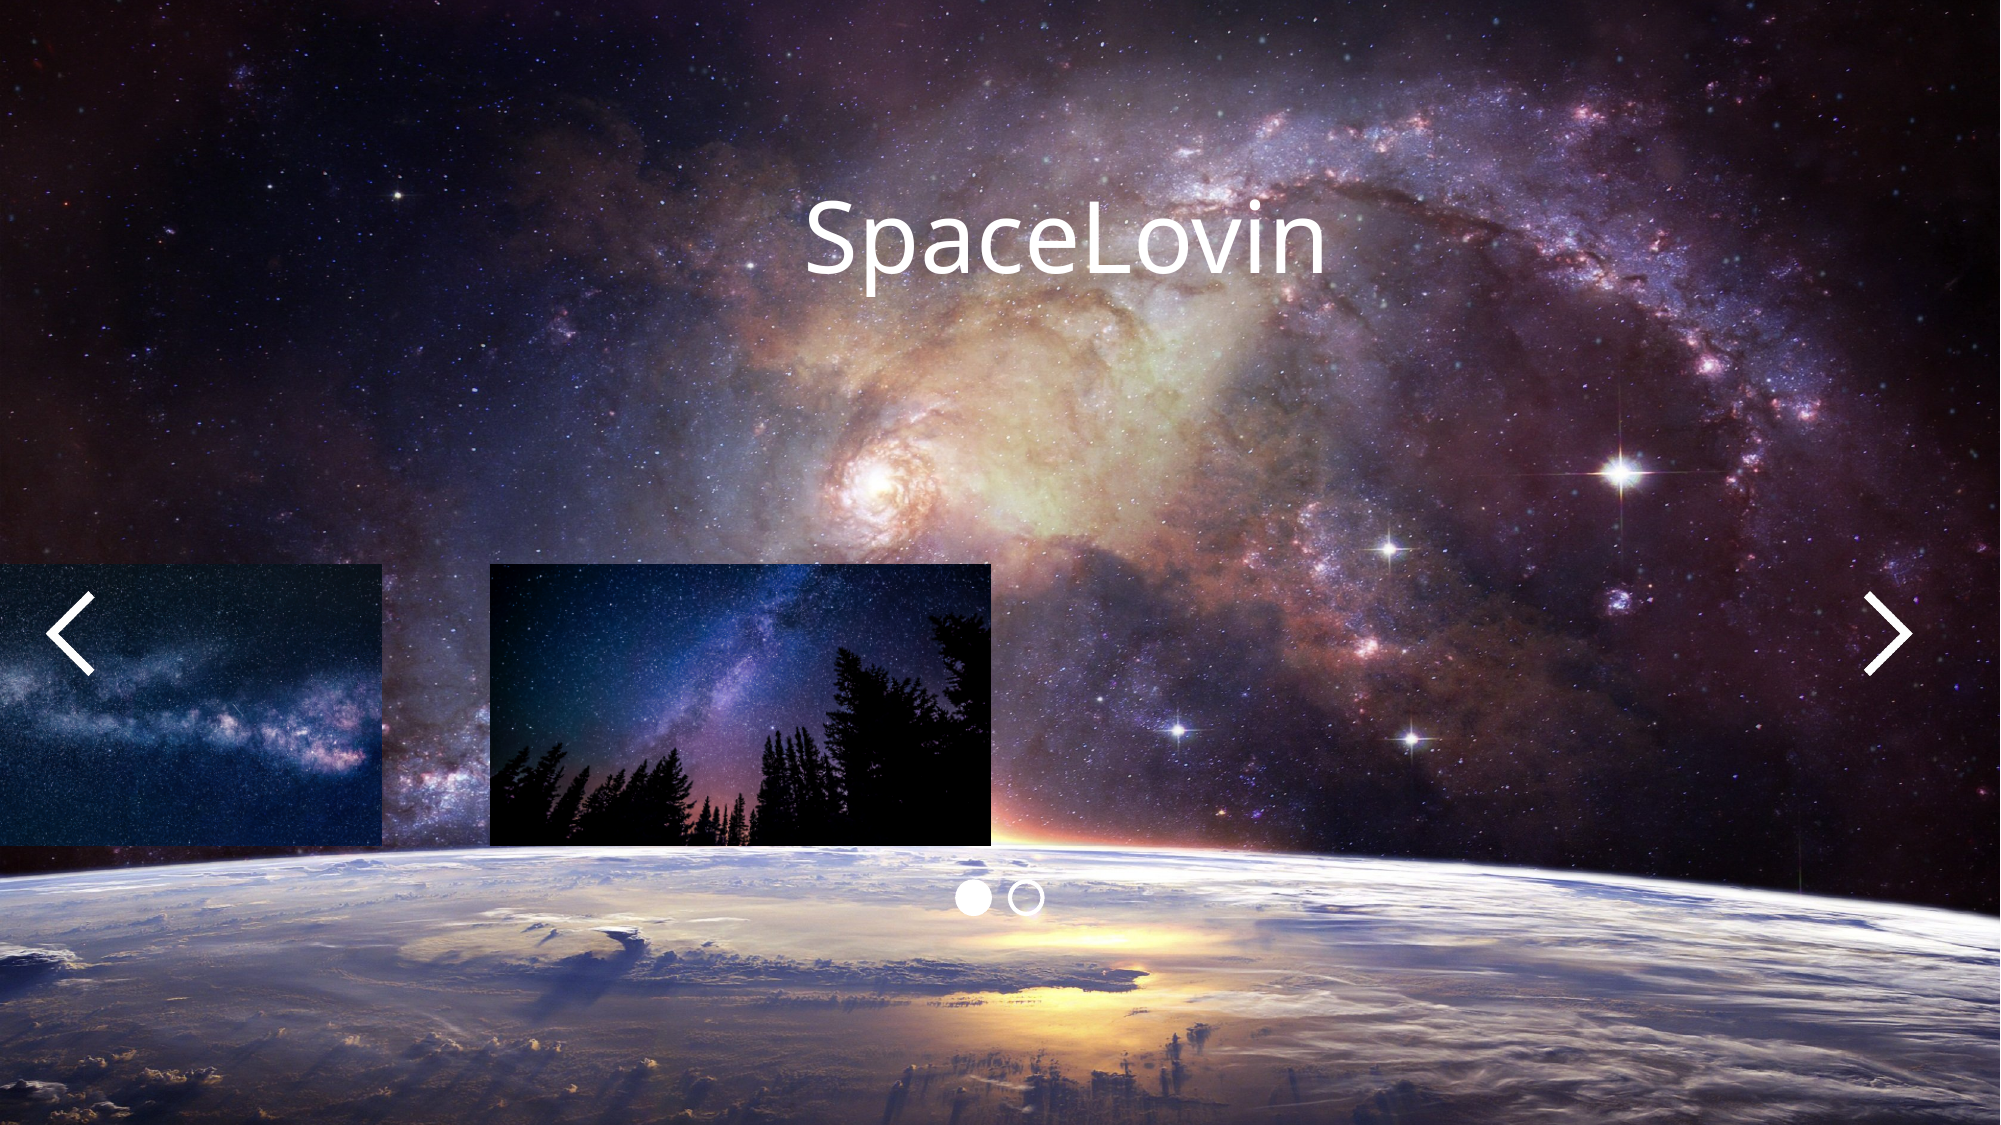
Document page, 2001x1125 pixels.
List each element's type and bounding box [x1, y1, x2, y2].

picture [1815, 561, 1961, 706]
picture [0, 775, 2000, 1125]
text_box [0, 493, 2000, 775]
picture [0, 0, 2000, 493]
picture [0, 561, 143, 706]
